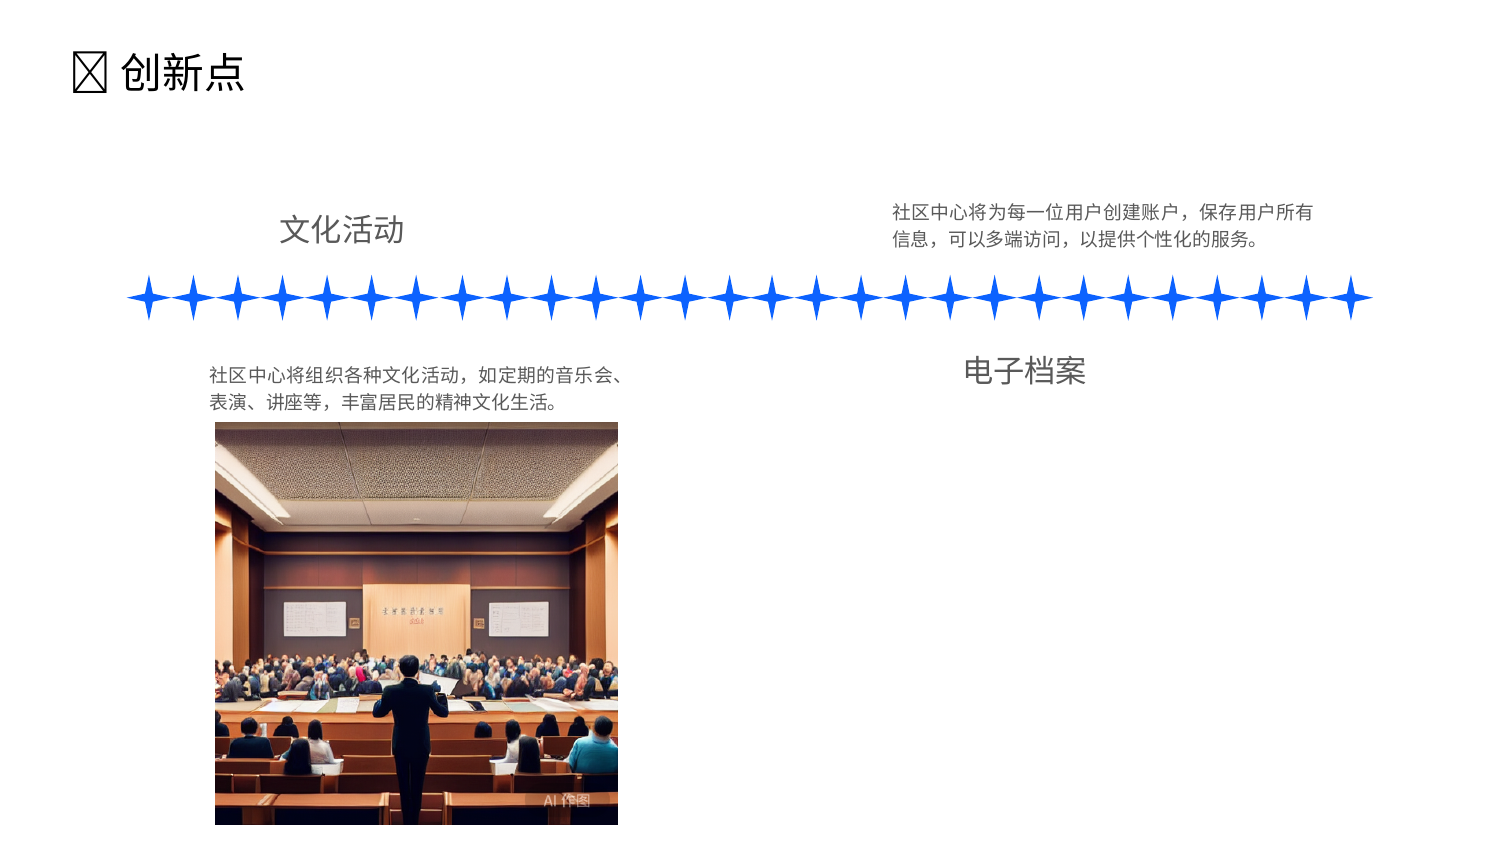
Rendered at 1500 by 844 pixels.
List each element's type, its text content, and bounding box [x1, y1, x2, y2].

picture [215, 422, 618, 826]
text_box 社区中心将组织各种文化活动，如定期的音乐会、表演、讲座等，丰富居民的精神文化生活。 [195, 351, 647, 421]
text_box 社区中心将为每一位用户创建账户，保存用户所有信息，可以多端访问，以提供个性化的服务。 [877, 188, 1329, 258]
text_box 文化活动 [264, 203, 577, 256]
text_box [126, 274, 1374, 321]
text_box 💡创新点 [54, 39, 262, 104]
text_box 电子档案 [947, 343, 1259, 397]
